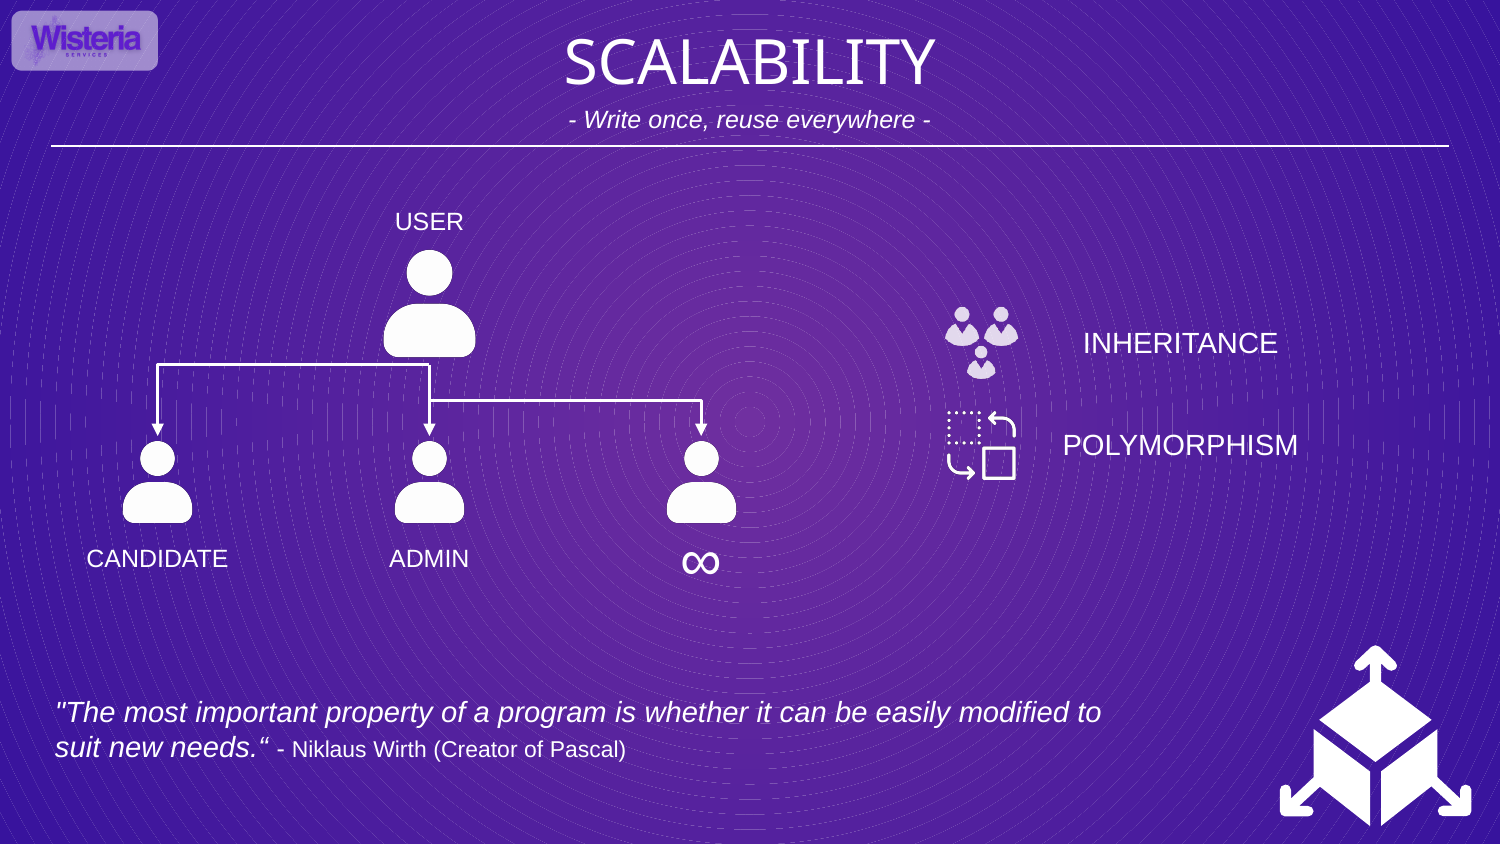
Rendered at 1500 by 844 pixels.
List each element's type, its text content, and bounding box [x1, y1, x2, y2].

text_box ∞ [631, 514, 771, 600]
picture [7, 9, 163, 72]
text_box INHERITANCE [1042, 317, 1320, 368]
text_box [157, 364, 429, 437]
text_box ADMIN [331, 535, 528, 581]
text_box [1279, 645, 1472, 827]
text_box POLYMORPHISM [1042, 418, 1320, 469]
picture [111, 435, 205, 529]
text_box "The most important property of a program is whether it can be easily modified to suit new needs.“ - Niklaus Wirth (Creator of Pascal) [40, 686, 1168, 771]
text_box - Write once, reuse everywhere - [532, 96, 968, 141]
picture [368, 242, 491, 366]
text_box USER [368, 197, 491, 242]
picture [654, 435, 748, 529]
text_box CANDIDATE [59, 534, 256, 580]
picture [947, 411, 1016, 480]
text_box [529, 264, 602, 537]
picture [382, 435, 476, 529]
picture [936, 297, 1027, 388]
text_box SCALABILITY [51, 12, 1449, 113]
